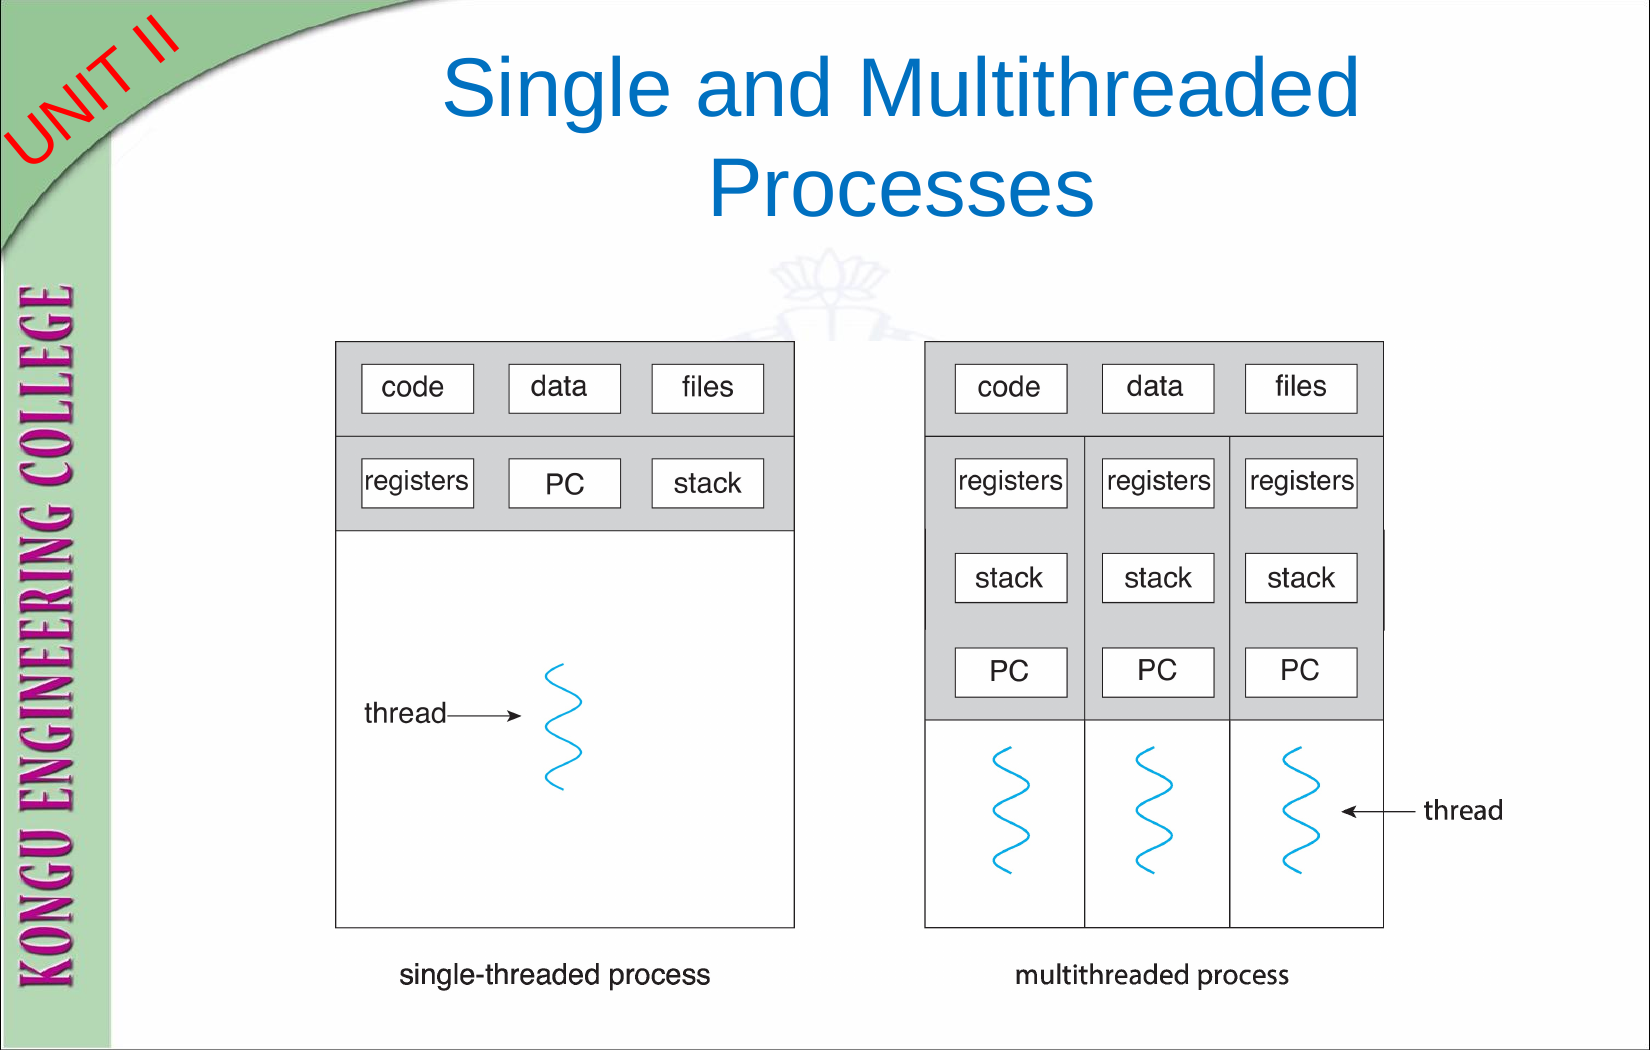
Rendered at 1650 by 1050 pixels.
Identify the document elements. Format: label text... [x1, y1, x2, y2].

title Single and Multithreaded Processes [250, 144, 1553, 233]
picture [0, 0, 1650, 1050]
